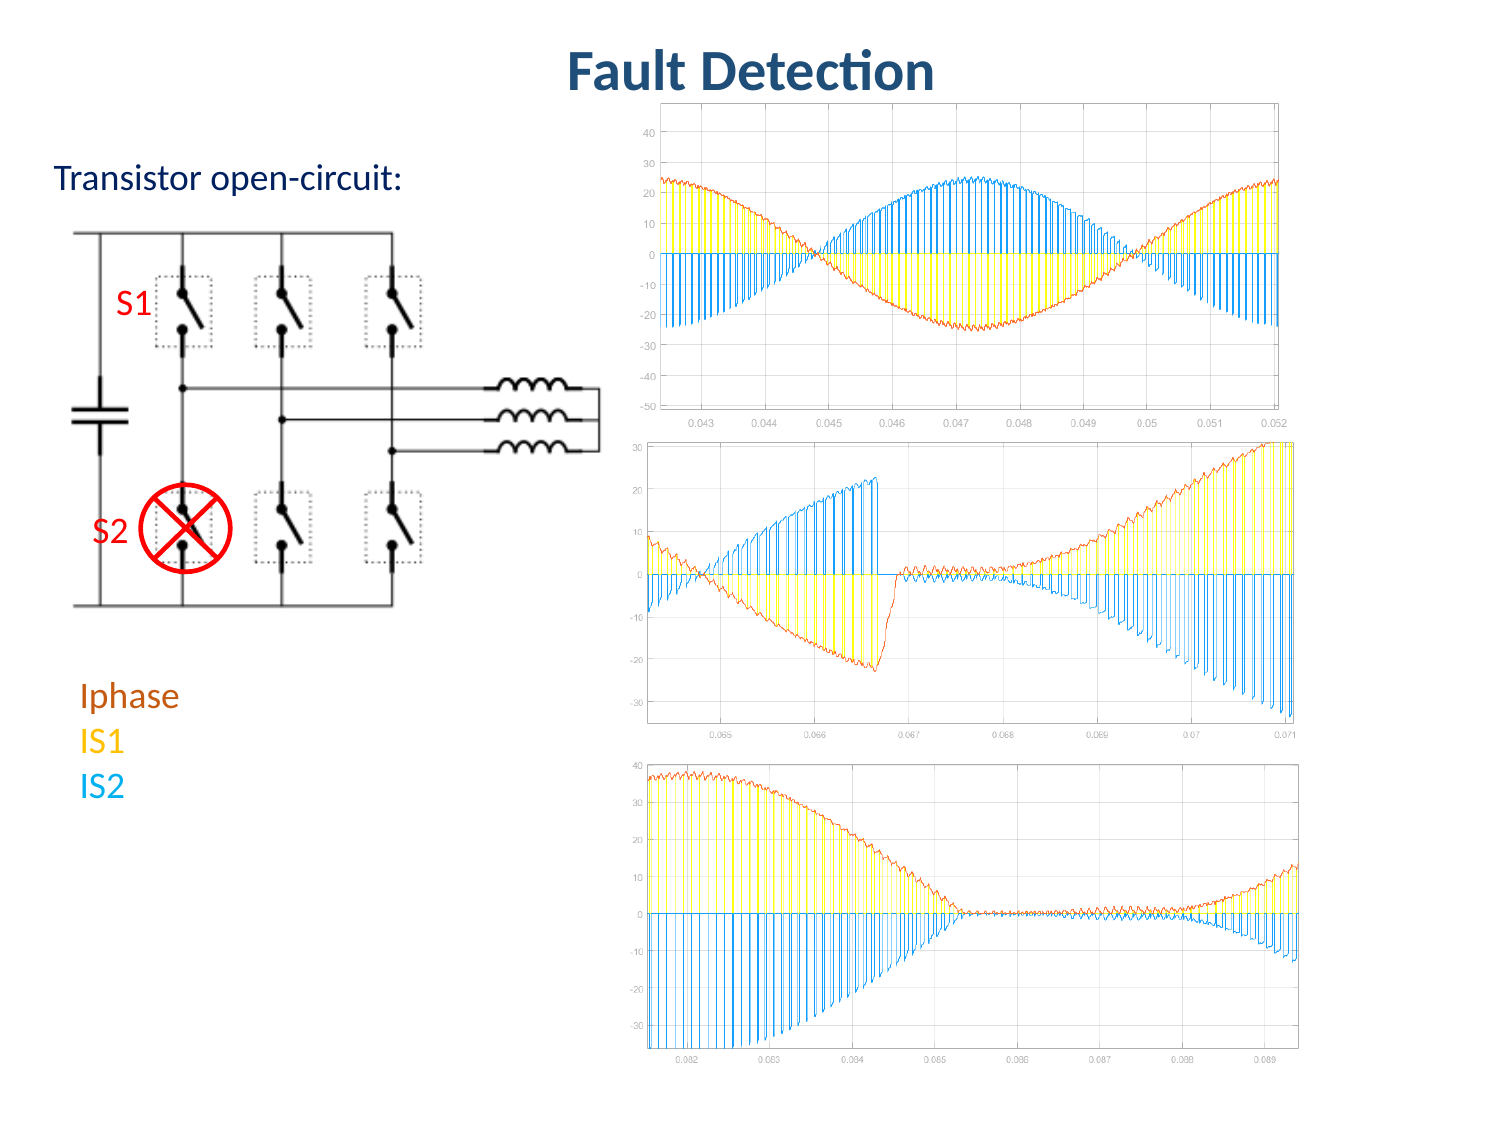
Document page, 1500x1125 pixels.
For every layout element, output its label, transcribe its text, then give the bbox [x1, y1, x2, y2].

text_box Iphase IS1 IS2 [64, 663, 370, 814]
text_box Transistor open-circuit: [38, 145, 452, 206]
text_box Fault Detection [78, 24, 1425, 110]
picture [49, 94, 1316, 1084]
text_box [153, 497, 218, 559]
